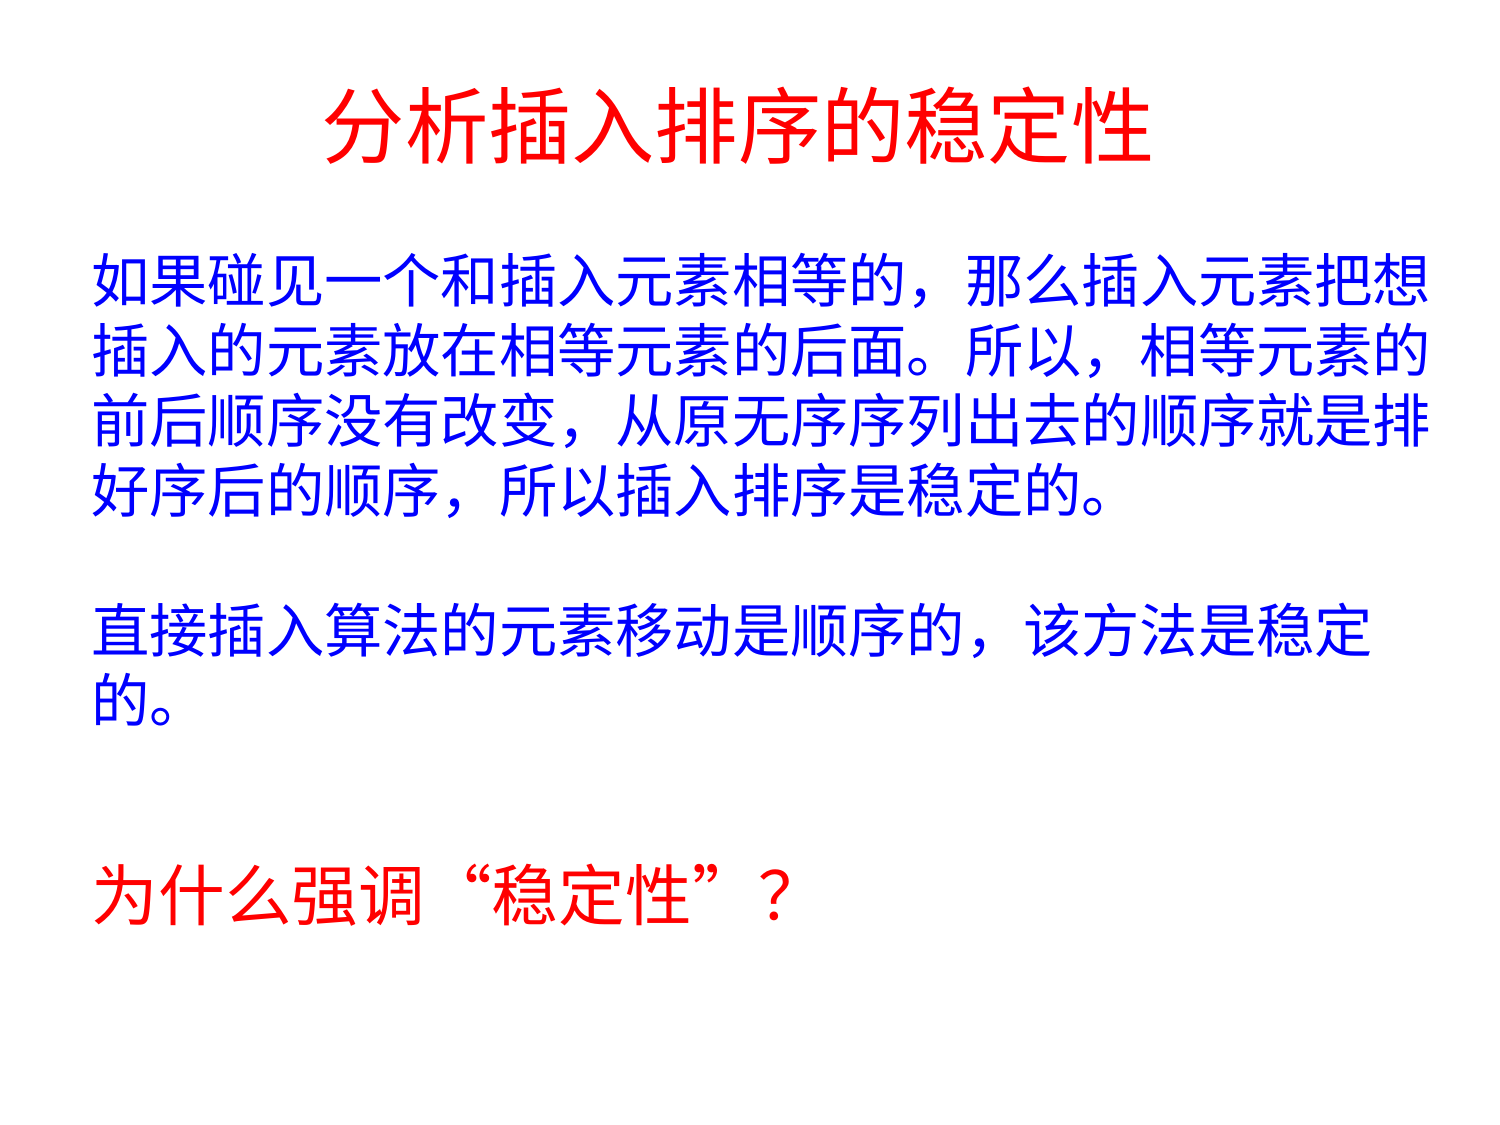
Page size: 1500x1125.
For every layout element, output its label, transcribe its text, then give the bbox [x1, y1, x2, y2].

text_box 分析插入排序的稳定性 [307, 66, 1170, 182]
text_box 如果碰见一个和插入元素相等的，那么插入元素把想插入的元素放在相等元素的后面。所以，相等元素的前后顺序没有改变，从原无序序列出去的顺序就是排好序后的顺序，所以插入排序是稳定的。 直接插入算法的元素移动是顺序的，该方法是稳定的。 为什么强调“稳定性”？ [76, 236, 1459, 942]
